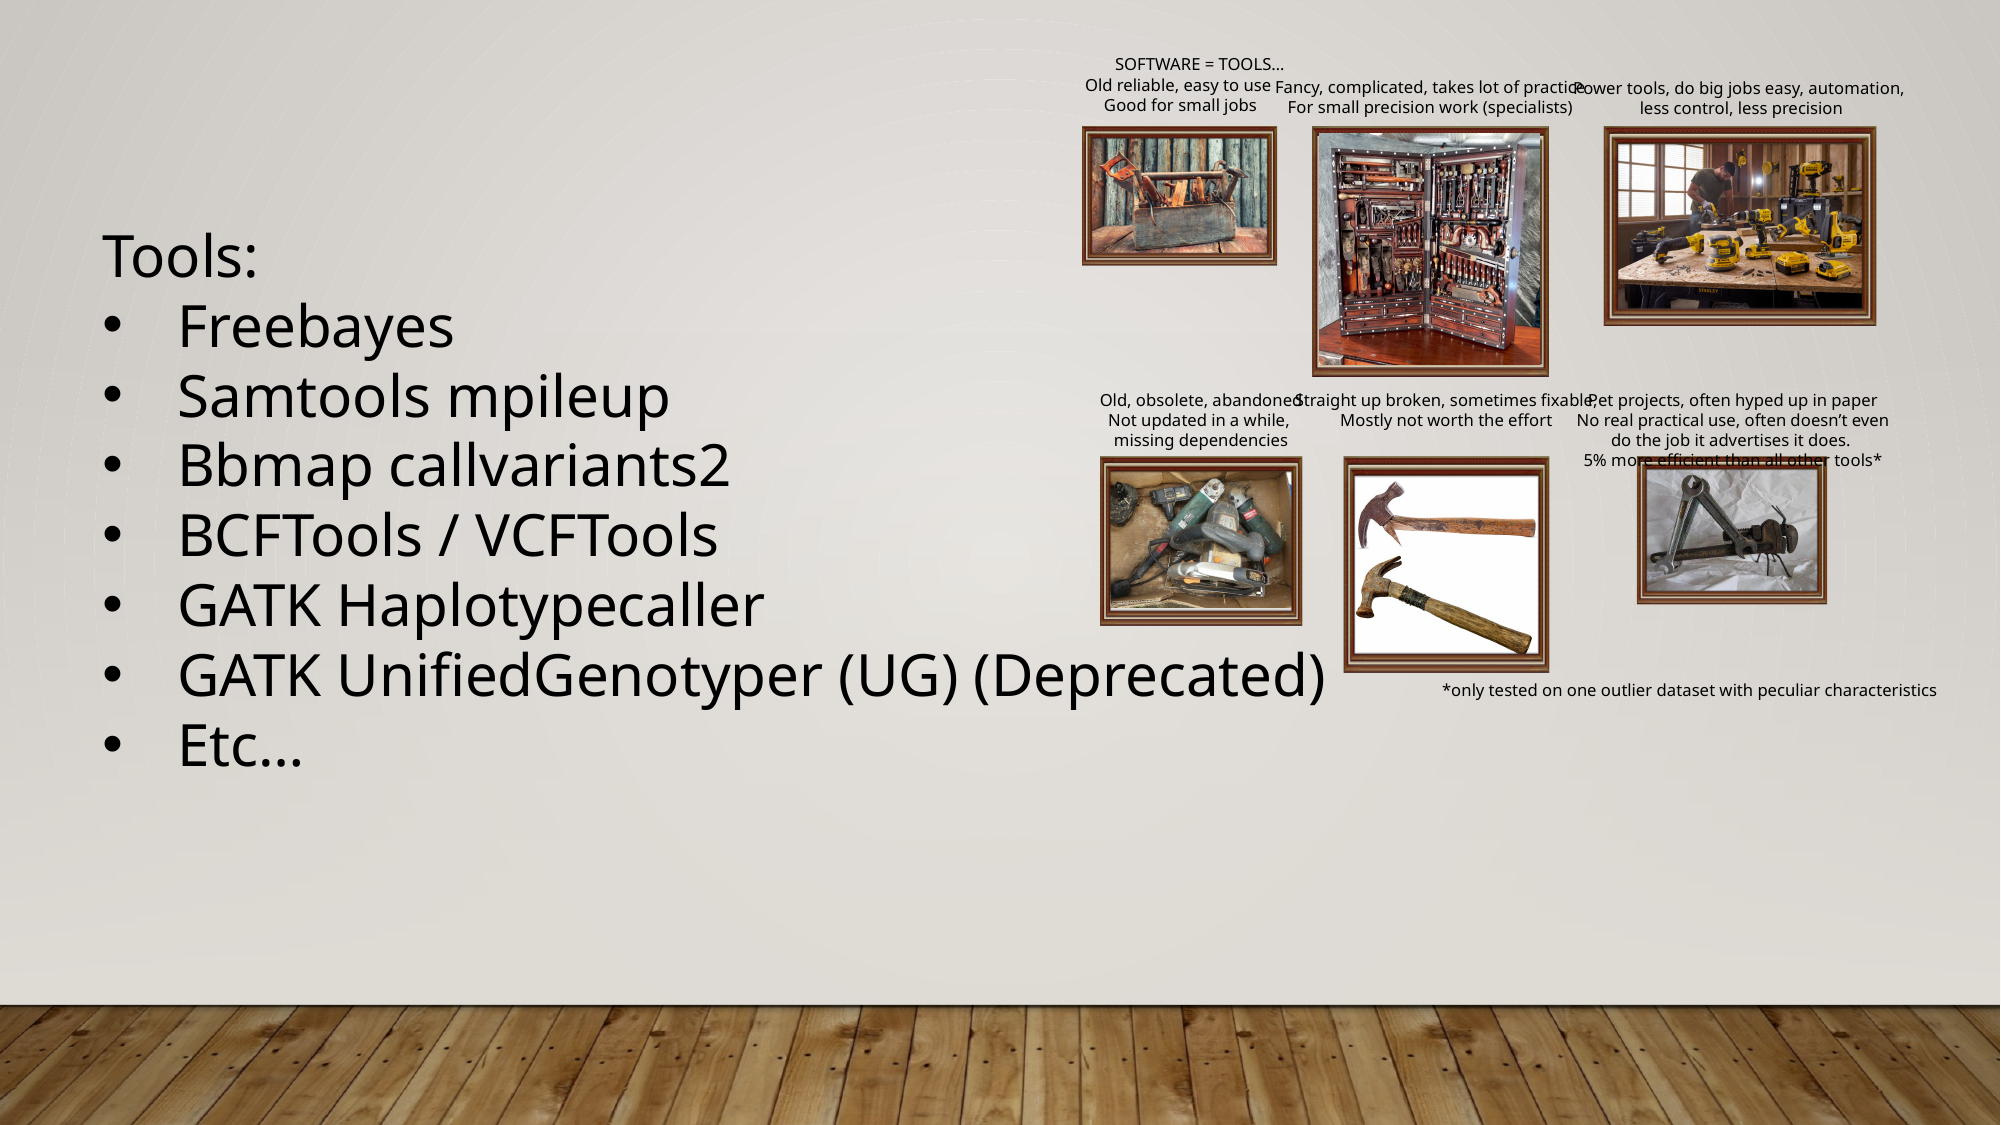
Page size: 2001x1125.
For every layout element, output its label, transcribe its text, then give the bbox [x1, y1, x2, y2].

picture [1081, 125, 1278, 266]
picture [0, 1005, 2000, 1125]
text_box Old reliable, easy to use Good for small jobs [1070, 67, 1291, 122]
text_box Tools: Freebayes Samtools mpileup Bbmap callvariants2 BCFTools / VCFTools GATK Haplotypecaller GATK UnifiedGenotyper (UG) (Deprecated) Etc… [87, 211, 1341, 831]
text_box Power tools, do big jobs easy, automation, less control, less precision [1558, 70, 1925, 125]
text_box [1097, 381, 1923, 709]
text_box Fancy, complicated, takes lot of practice For small precision work (specialists) [1260, 69, 1601, 125]
text_box Software = tools… [1099, 48, 1674, 70]
picture [1603, 125, 1877, 327]
picture [1311, 125, 1550, 377]
